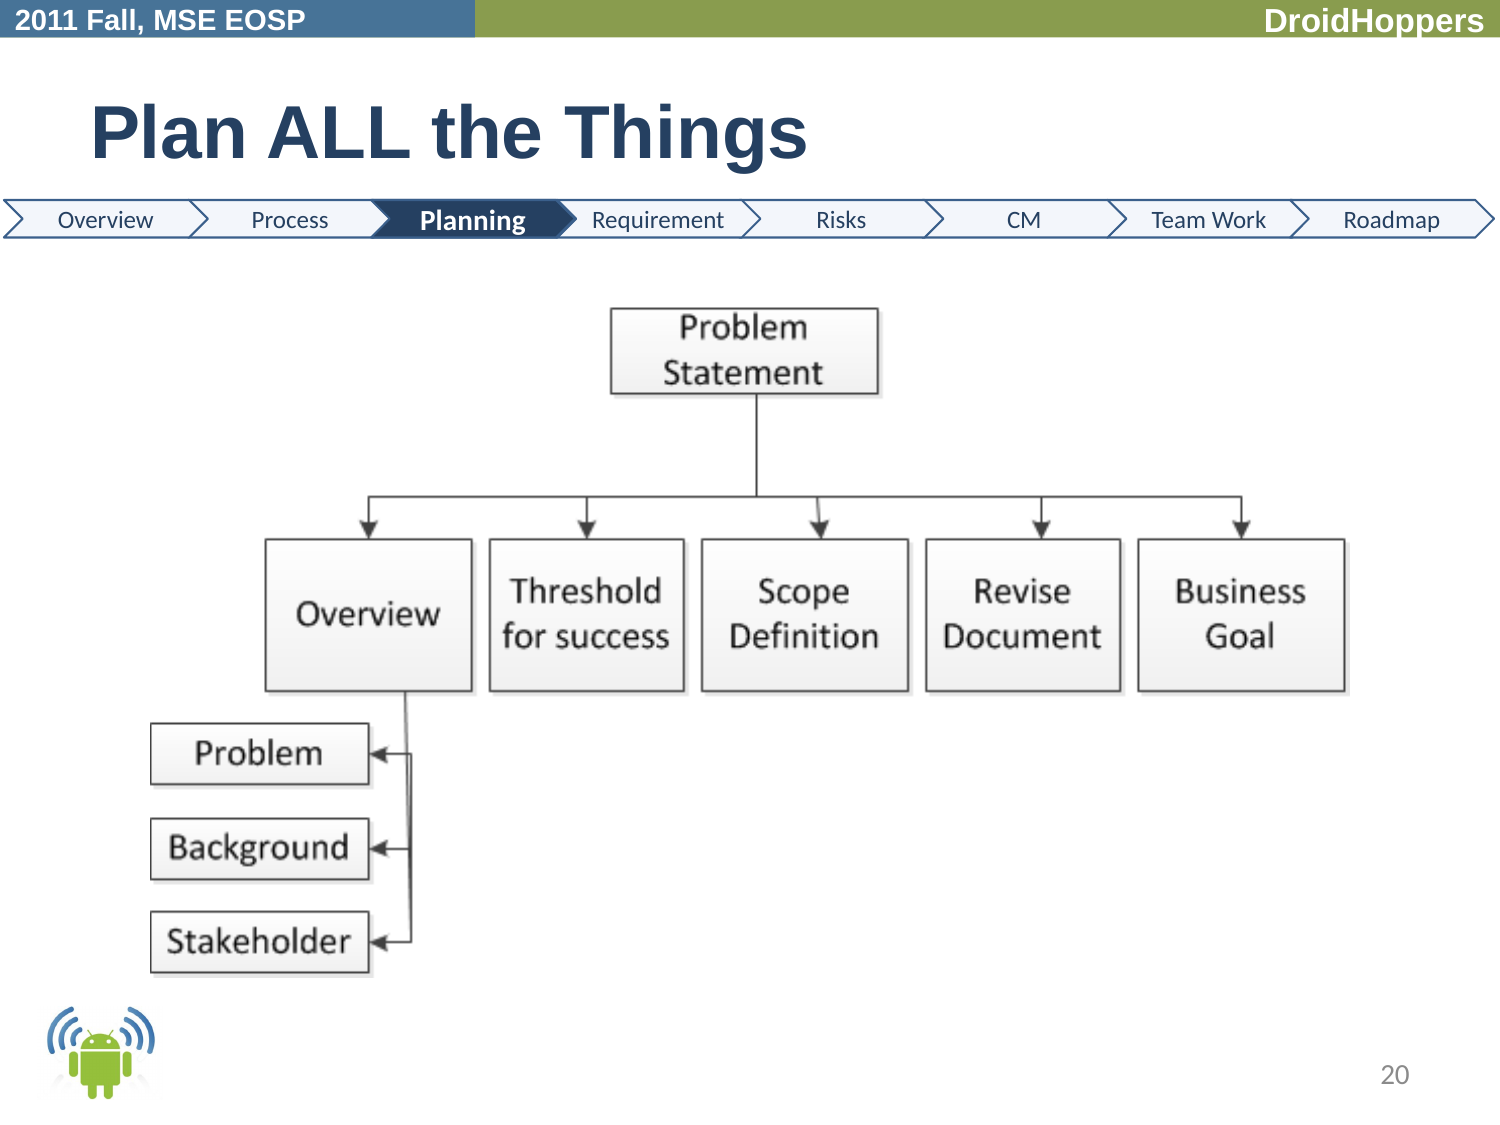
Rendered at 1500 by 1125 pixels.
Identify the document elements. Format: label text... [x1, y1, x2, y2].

title Plan ALL the Things [75, 57, 1425, 200]
text_box Planning [369, 197, 578, 240]
slide_number 20 [1074, 1042, 1425, 1103]
picture [149, 300, 1351, 978]
picture [37, 1006, 163, 1100]
